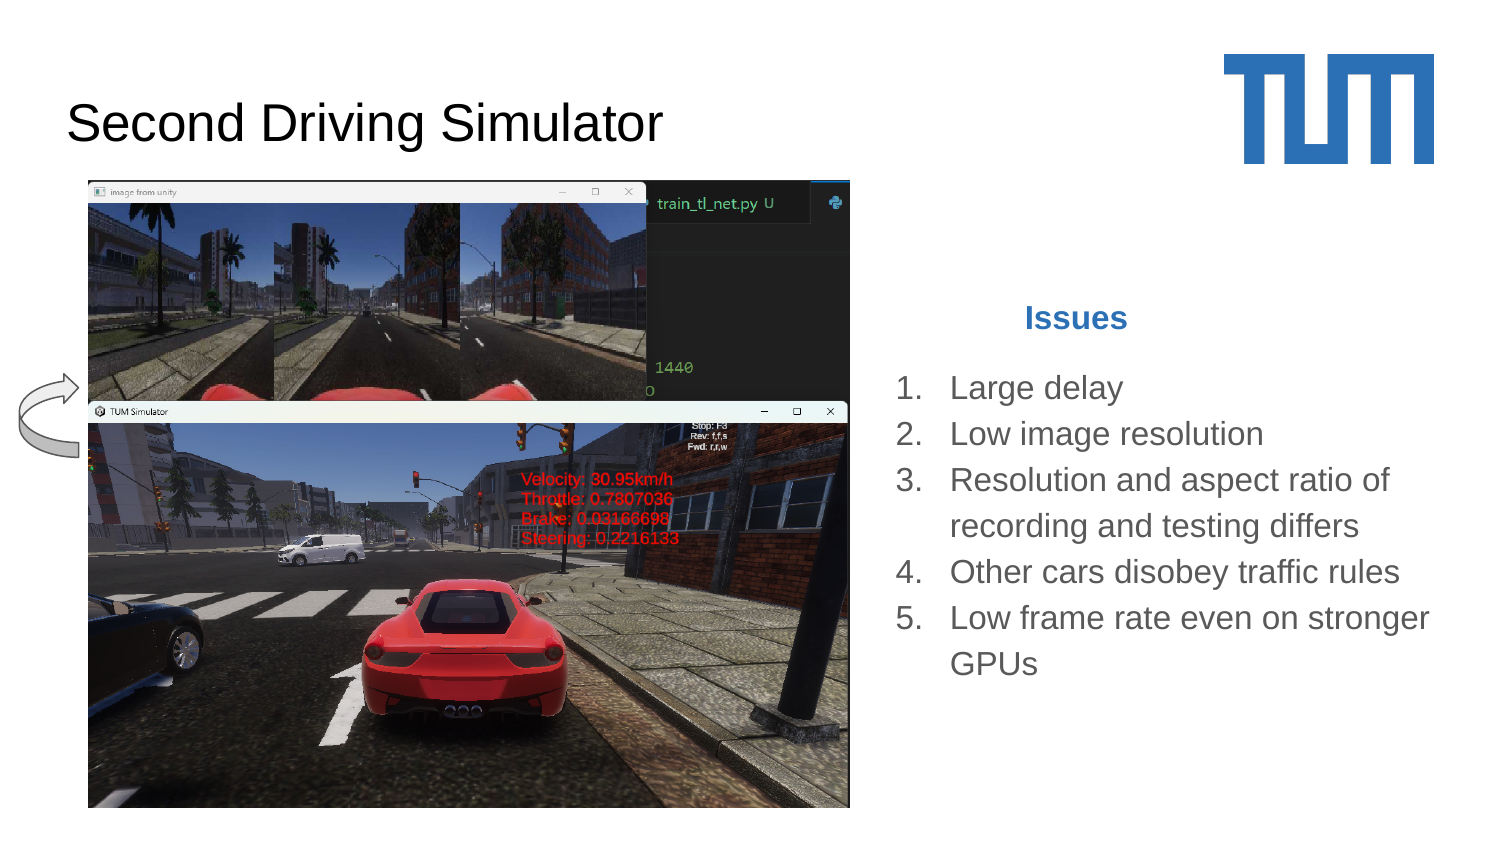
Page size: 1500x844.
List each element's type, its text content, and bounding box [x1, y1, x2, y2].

picture [1224, 54, 1434, 72]
list Issues Large delay Low image resolution Resolution and aspect ratio of recording and testing differs Other cars disobey traffic rules Low frame rate even on stronger GPUs [859, 261, 1467, 822]
picture [88, 180, 851, 808]
text_box [19, 373, 79, 458]
title Second Driving Simulator [51, 72, 1449, 167]
